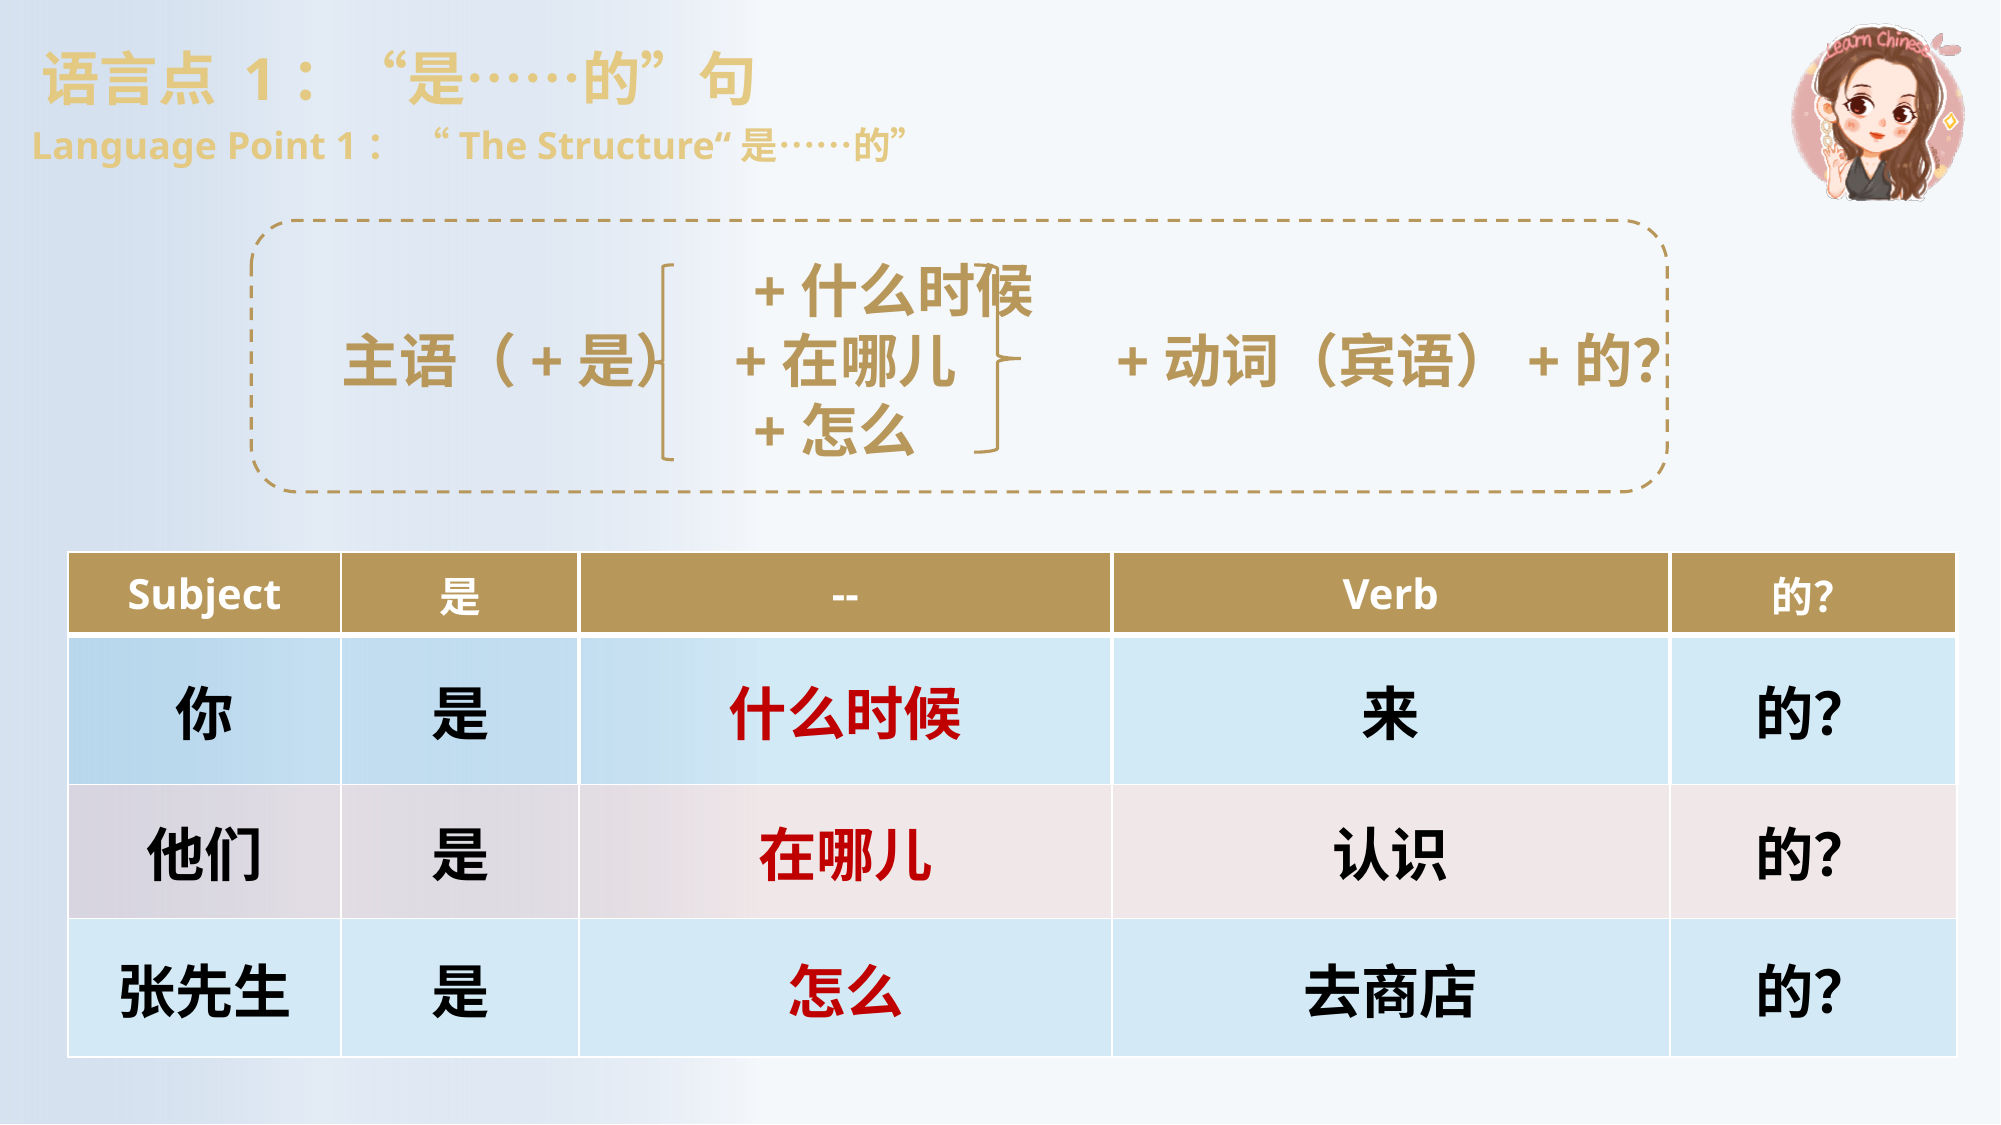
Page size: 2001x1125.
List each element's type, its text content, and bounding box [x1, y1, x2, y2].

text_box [251, 220, 1749, 492]
table_cell 的？ [1671, 785, 1956, 918]
table_header 是 [342, 553, 577, 632]
table_cell 什么时候 [581, 638, 1110, 784]
table_cell 去商店 [1113, 919, 1669, 1056]
table_cell 是 [342, 785, 578, 918]
text_box Language Point 1： “The Structure“是……的” [16, 115, 943, 175]
table_header -- [581, 553, 1110, 632]
table_cell 怎么 [580, 919, 1111, 1056]
table_header 的？ [1672, 553, 1955, 632]
table_cell 张先生 [69, 919, 340, 1056]
table_cell 是 [342, 919, 578, 1056]
table_cell 是 [342, 638, 577, 784]
text_box 语言点 1：“是……的”句 [27, 35, 1544, 120]
table_cell 他们 [69, 785, 340, 918]
table_cell 的？ [1671, 919, 1956, 1056]
table_cell 在哪儿 [580, 785, 1111, 918]
picture [0, 0, 2001, 1125]
table_header Verb [1114, 553, 1668, 632]
table_cell 你 [69, 638, 340, 784]
table_cell 的？ [1672, 638, 1955, 784]
table_cell 来 [1114, 638, 1668, 784]
table_header Subject [69, 553, 340, 632]
table_cell 认识 [1113, 785, 1669, 918]
